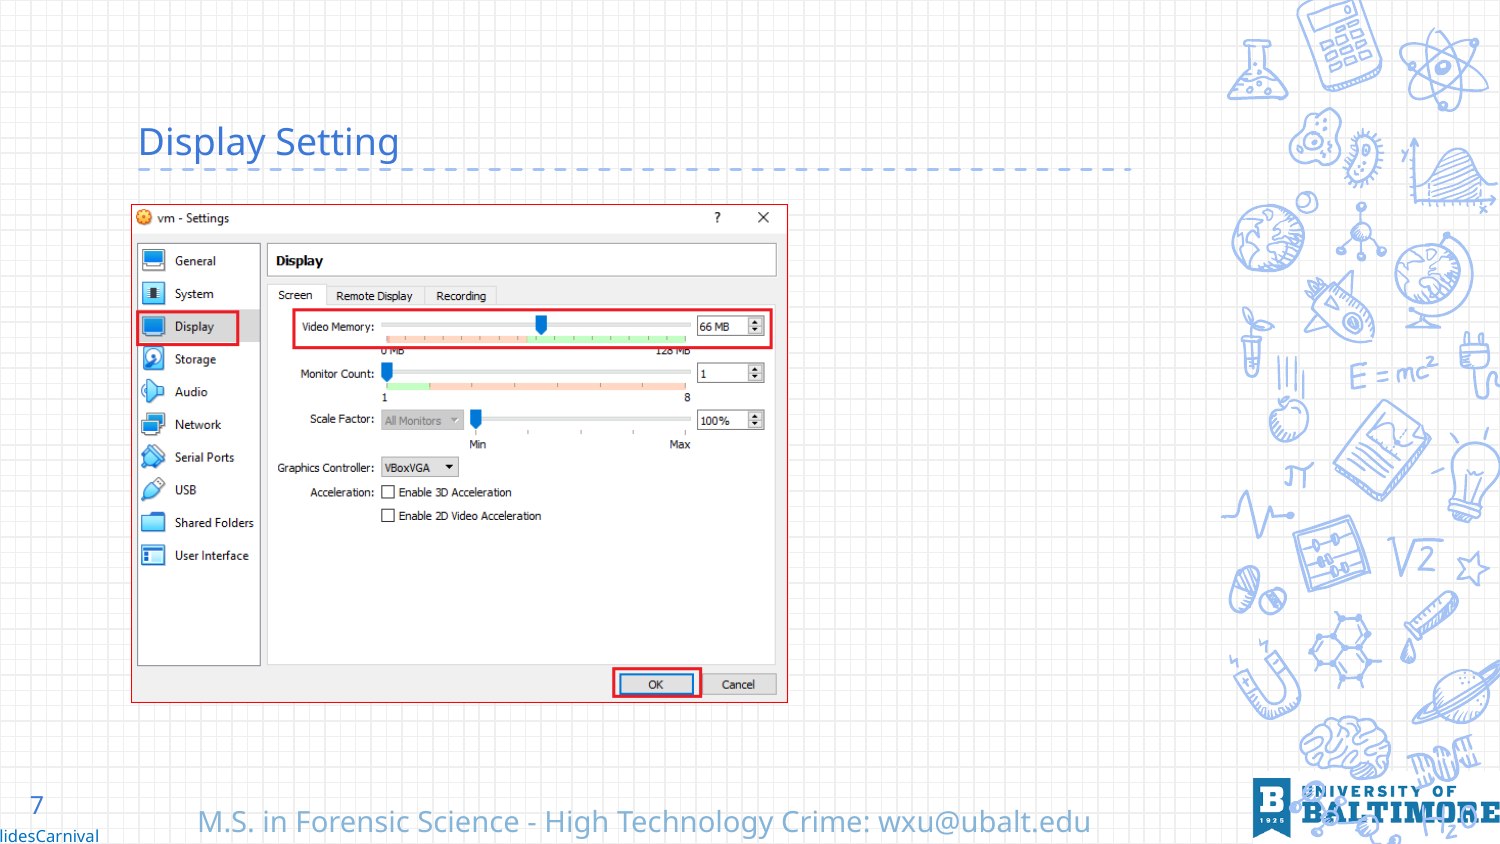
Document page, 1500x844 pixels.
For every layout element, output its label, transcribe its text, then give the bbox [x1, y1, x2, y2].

title Display Setting [122, 36, 1130, 178]
picture [1316, 786, 1321, 797]
picture [130, 203, 789, 703]
picture [1253, 771, 1500, 844]
slide_number 7 [14, 774, 105, 840]
picture [1327, 813, 1336, 822]
picture [1365, 817, 1376, 833]
